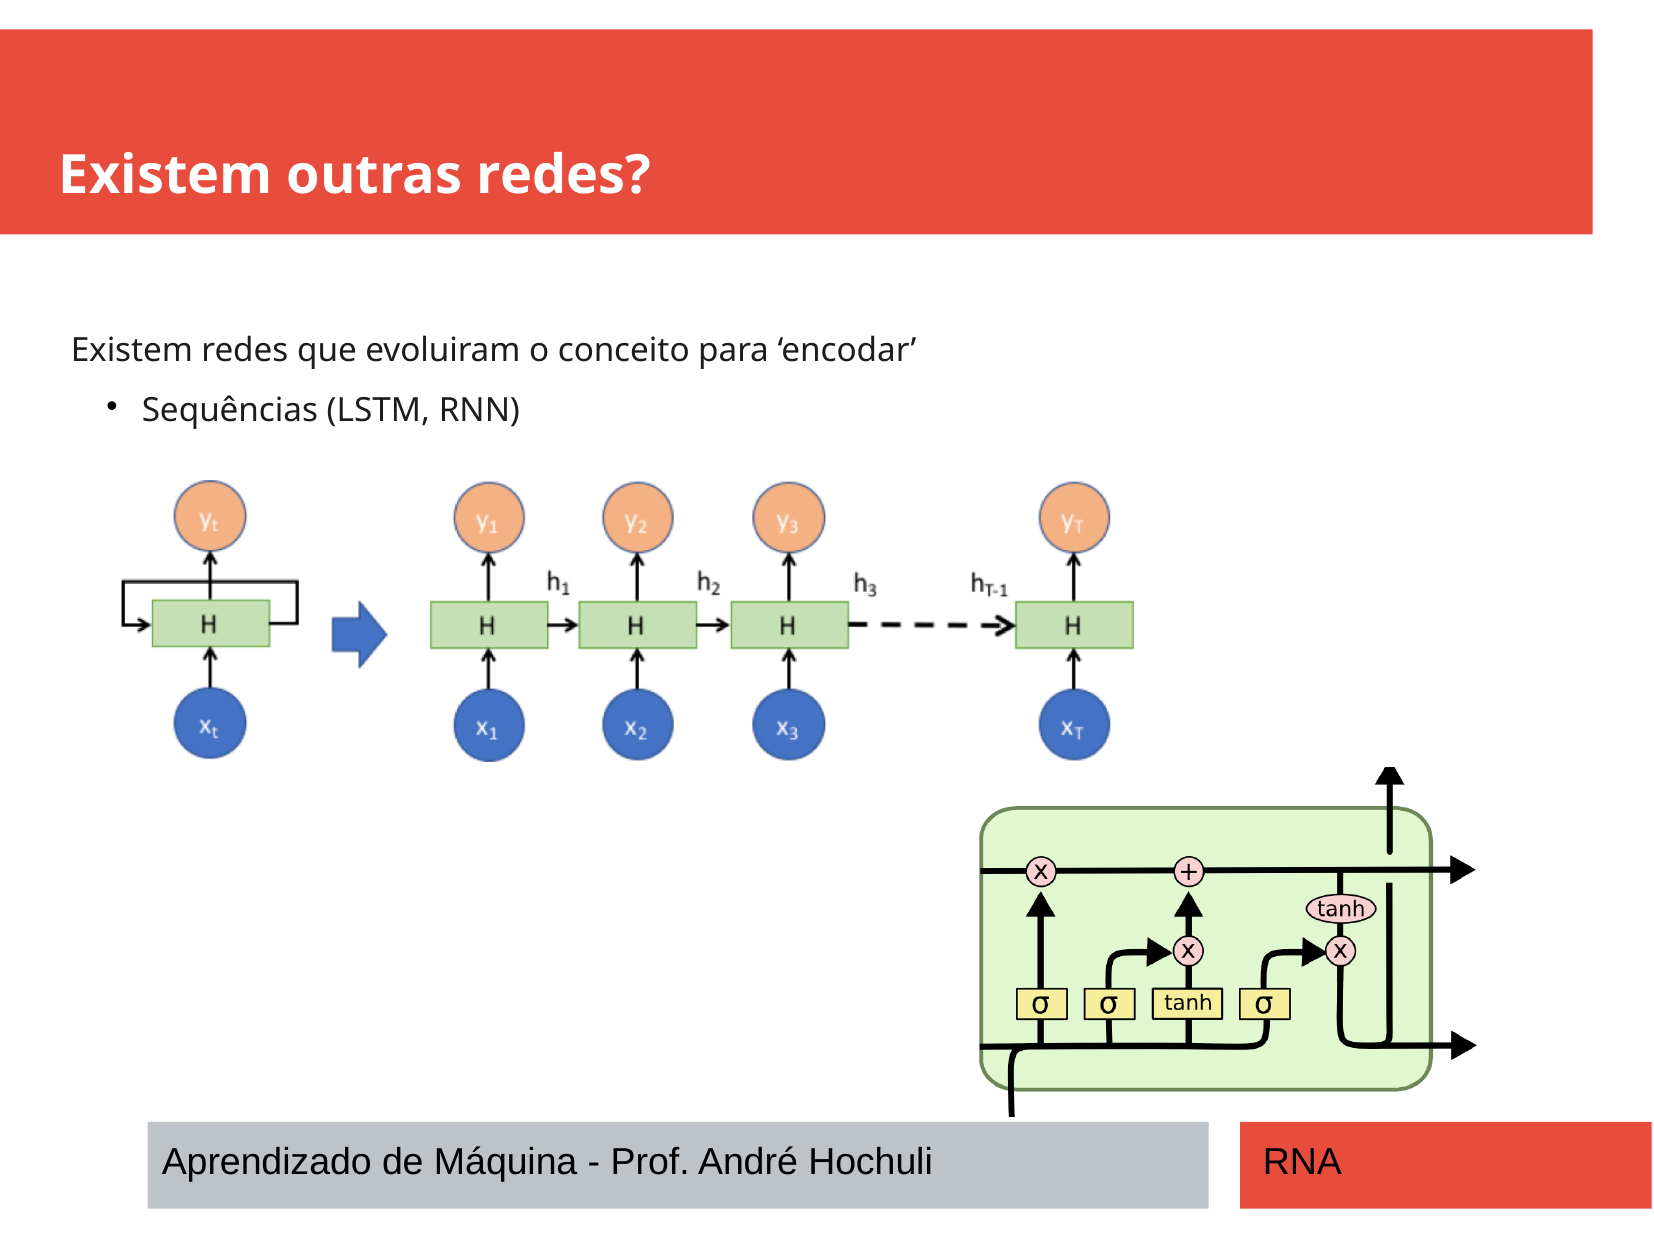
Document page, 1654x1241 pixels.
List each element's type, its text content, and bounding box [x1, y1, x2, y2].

text_box RNA [1248, 1129, 1622, 1188]
picture [88, 451, 1505, 1117]
text_box Existem outras redes? [58, 58, 1593, 205]
text_box Existem redes que evoluiram o conceito para ‘encodar’ Sequências (LSTM, RNN) [56, 250, 1595, 1130]
text_box Aprendizado de Máquina - Prof. André Hochuli [147, 1130, 1203, 1188]
